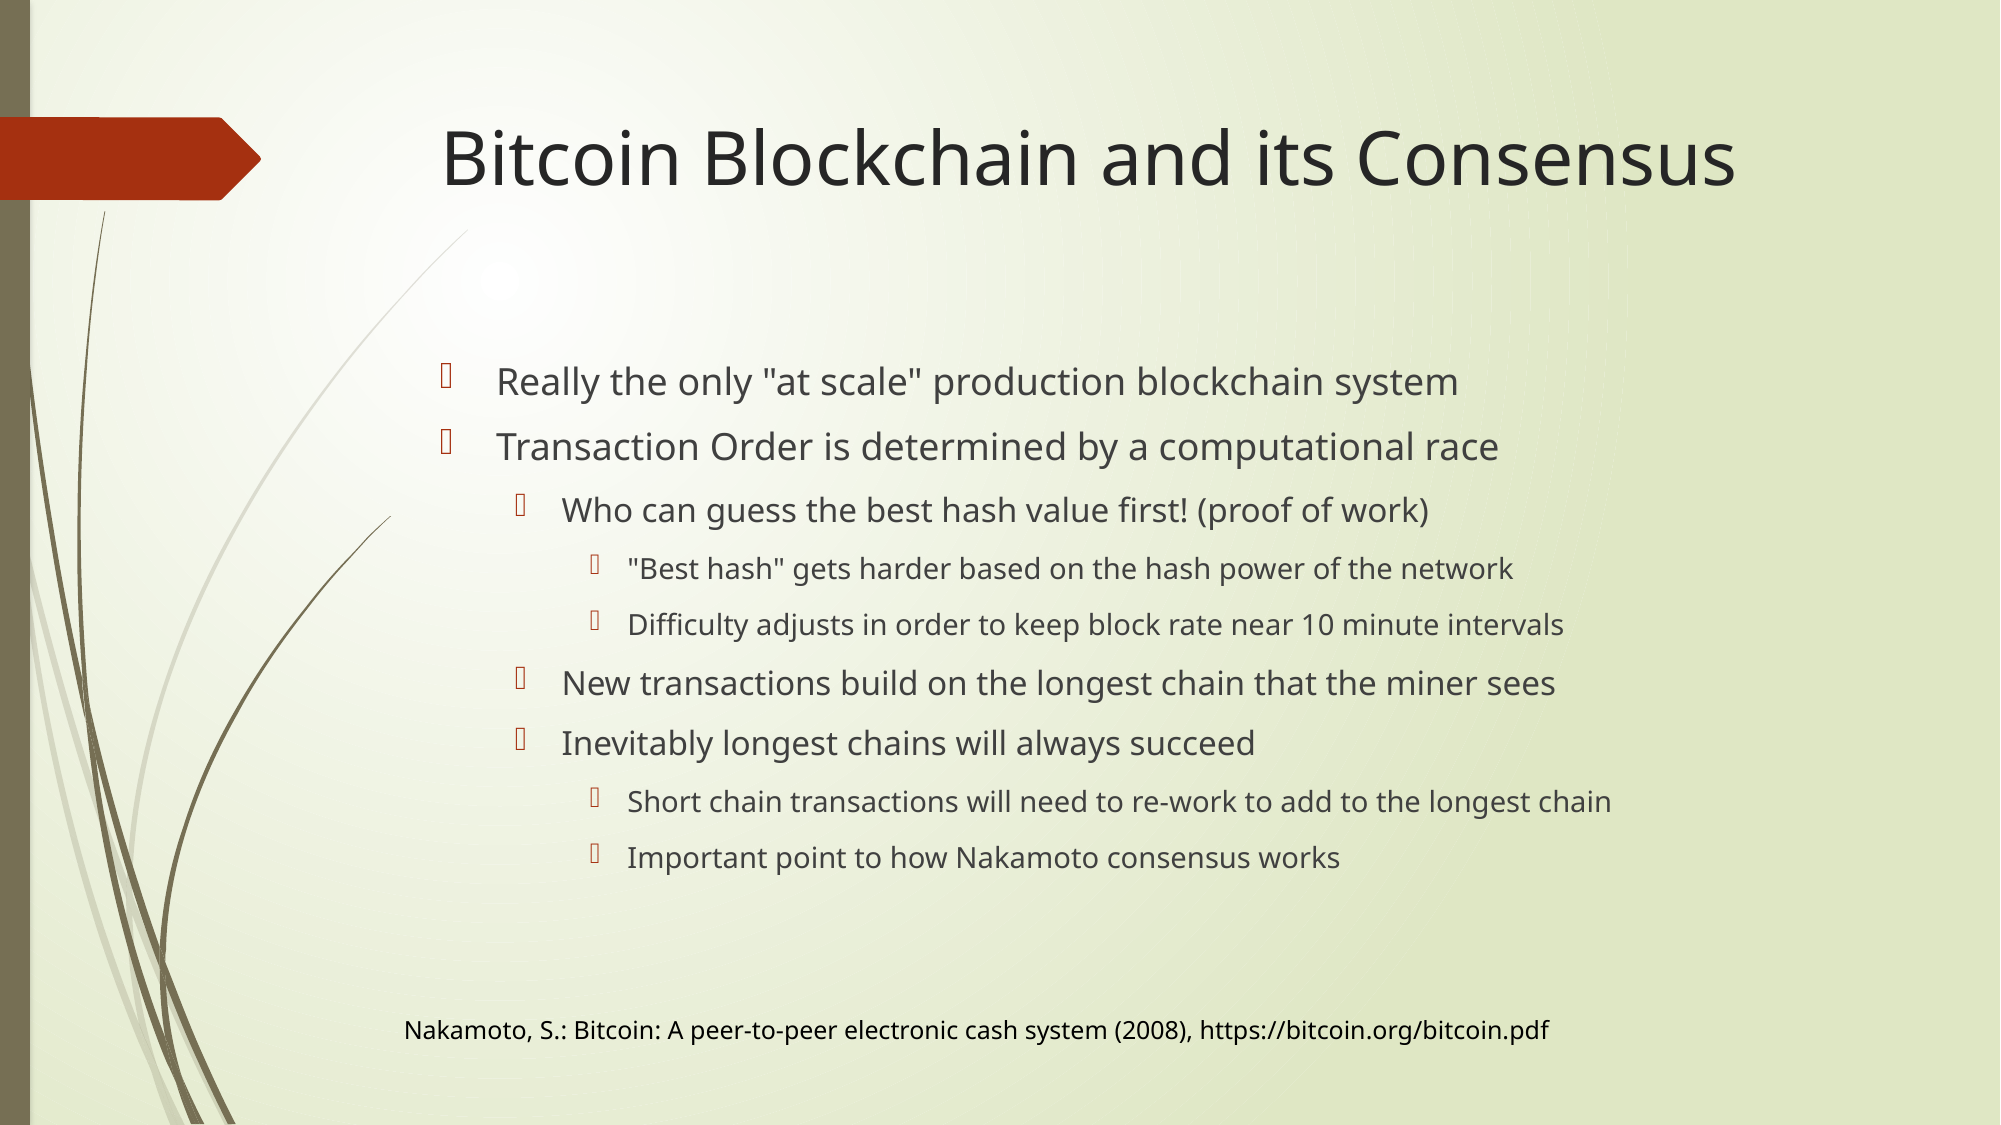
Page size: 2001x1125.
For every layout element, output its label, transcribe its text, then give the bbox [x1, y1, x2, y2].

text_box Nakamoto, S.: Bitcoin: A peer-to-peer electronic cash system (2008), https://bitcoin.org/bitcoin.pdf [388, 1007, 1666, 1053]
list Really the only "at scale" production blockchain system Transaction Order is determined by a computational race Who can guess the best hash value first! (proof of work) "Best hash" gets harder based on the hash power of the network Difficulty adjusts in order to keep block rate near 10 minute intervals New transactions build on the longest chain that the miner sees Inevitably longest chains will always succeed Short chain transactions will need to re-work to add to the longest chain Important point to how Nakamoto consensus works [424, 350, 1888, 970]
title Bitcoin Blockchain and its Consensus [425, 102, 1888, 313]
